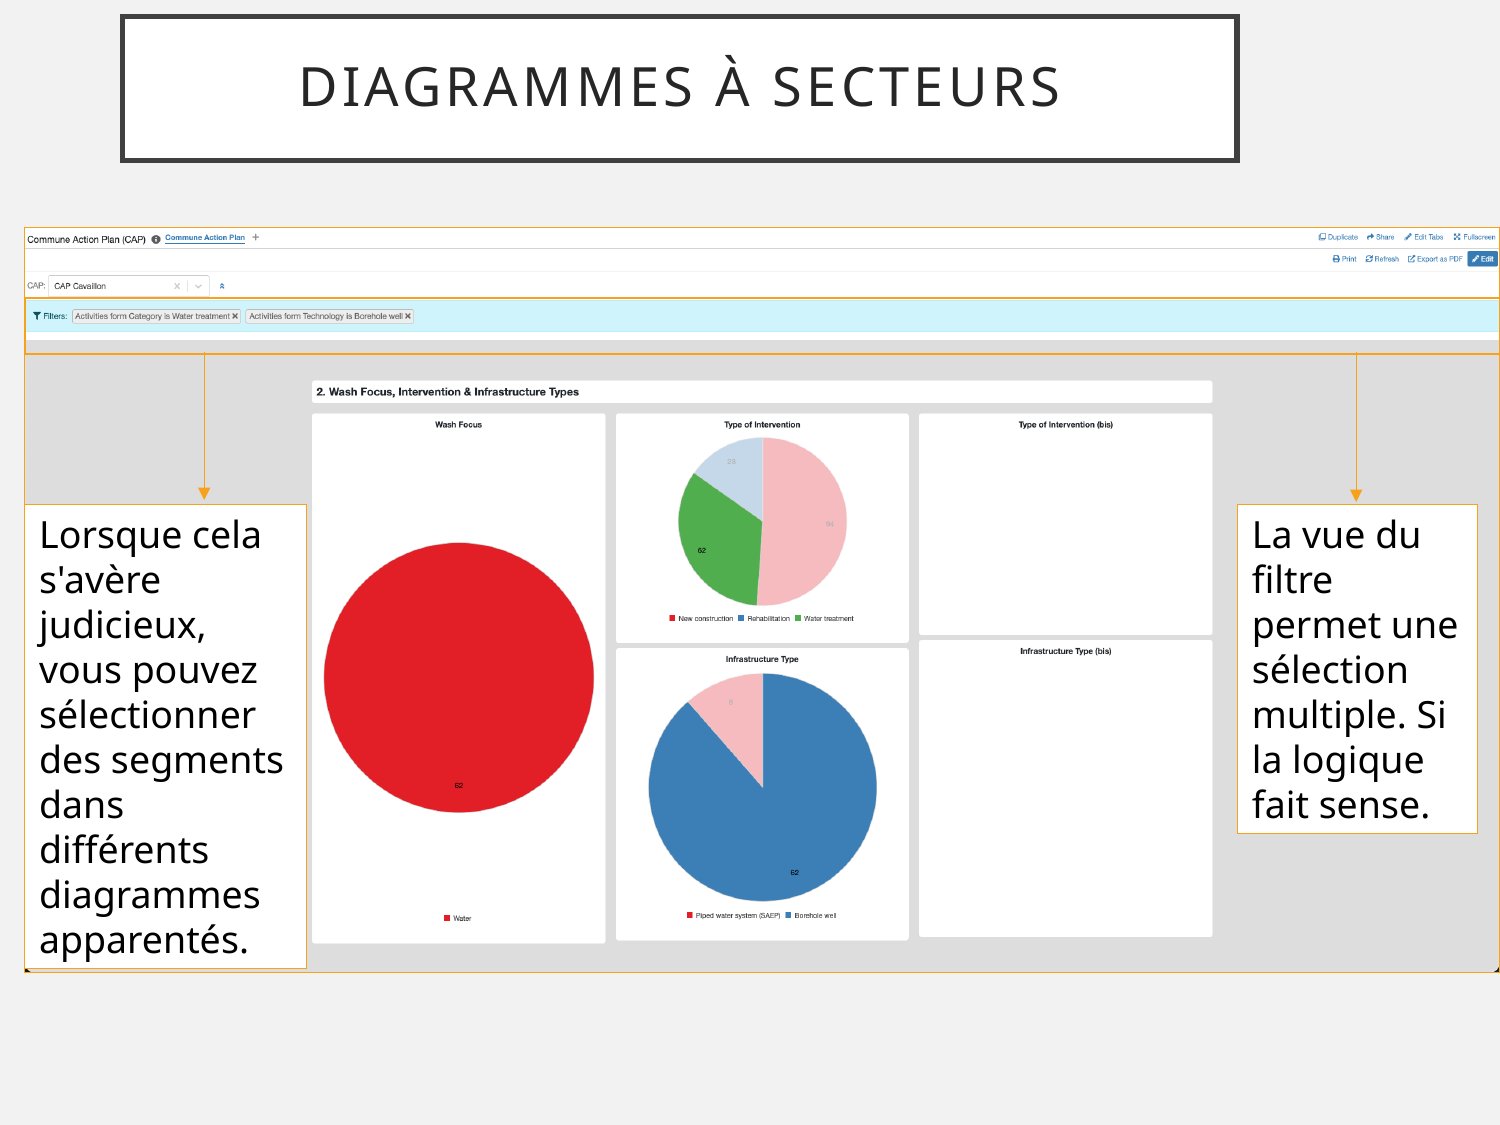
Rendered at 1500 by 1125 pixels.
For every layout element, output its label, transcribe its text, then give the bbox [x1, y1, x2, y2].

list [24, 226, 1500, 973]
title Diagrammes à secteurs [120, 14, 1240, 163]
